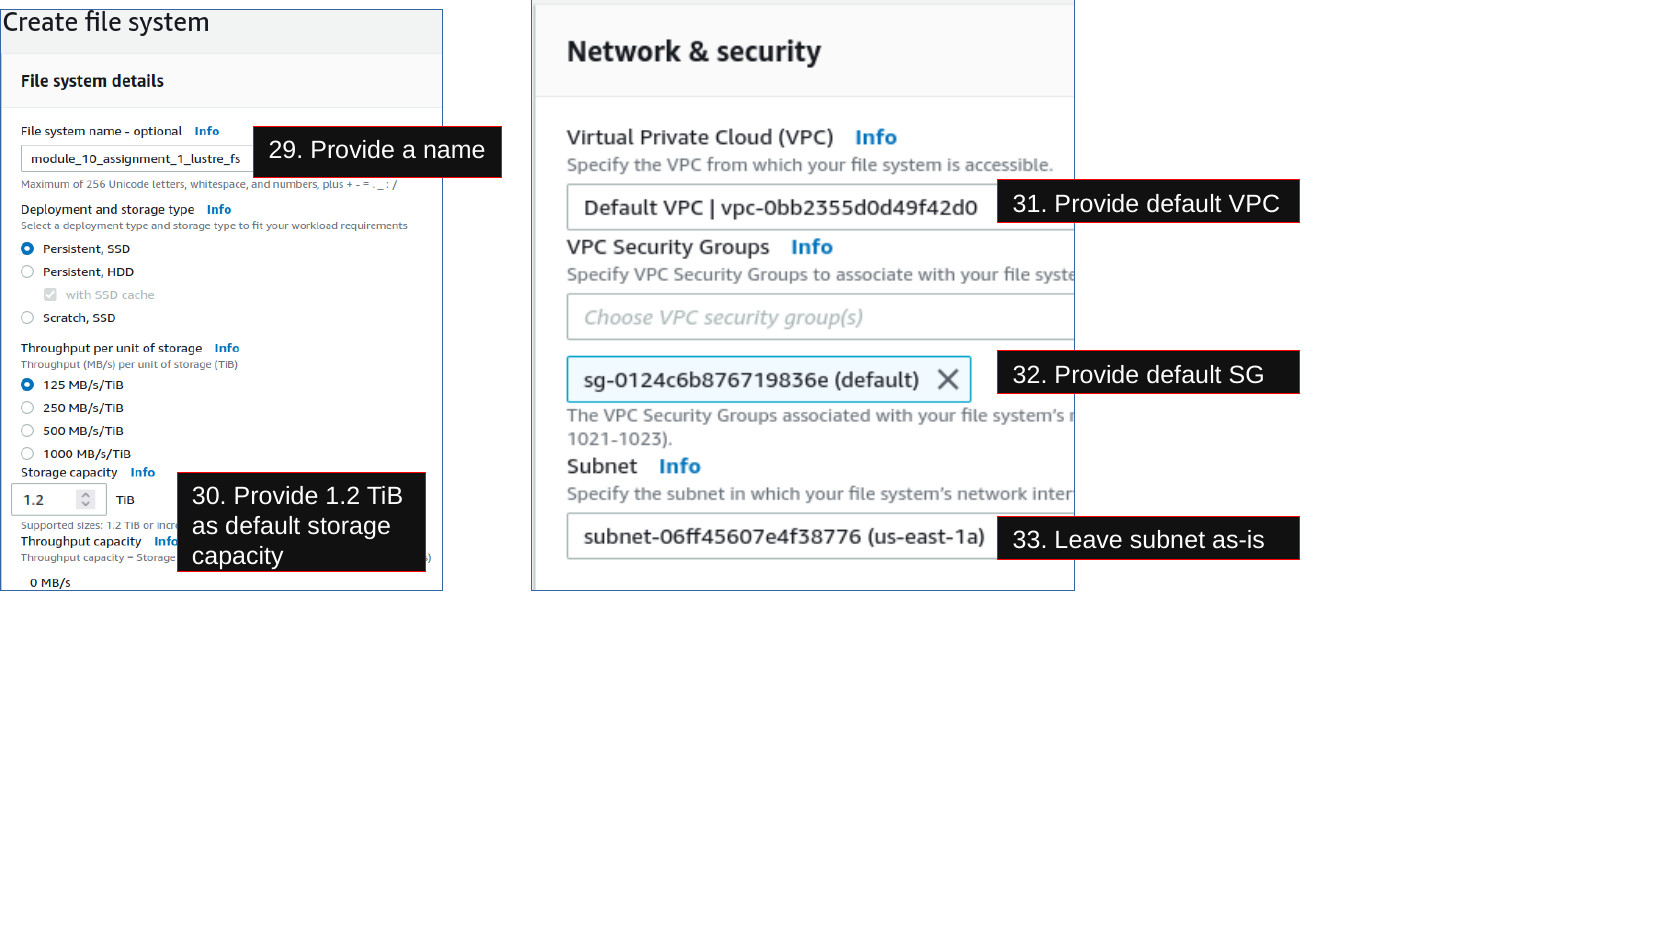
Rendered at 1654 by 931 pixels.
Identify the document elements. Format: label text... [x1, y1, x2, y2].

text_box 32. Provide default SG [1080, 350, 1300, 394]
text_box 33. Leave subnet as-is [1080, 516, 1300, 560]
picture [0, 8, 444, 591]
text_box 31. Provide default VPC [1080, 179, 1300, 223]
text_box 29. Provide a name [448, 126, 502, 178]
picture [531, 0, 1075, 591]
